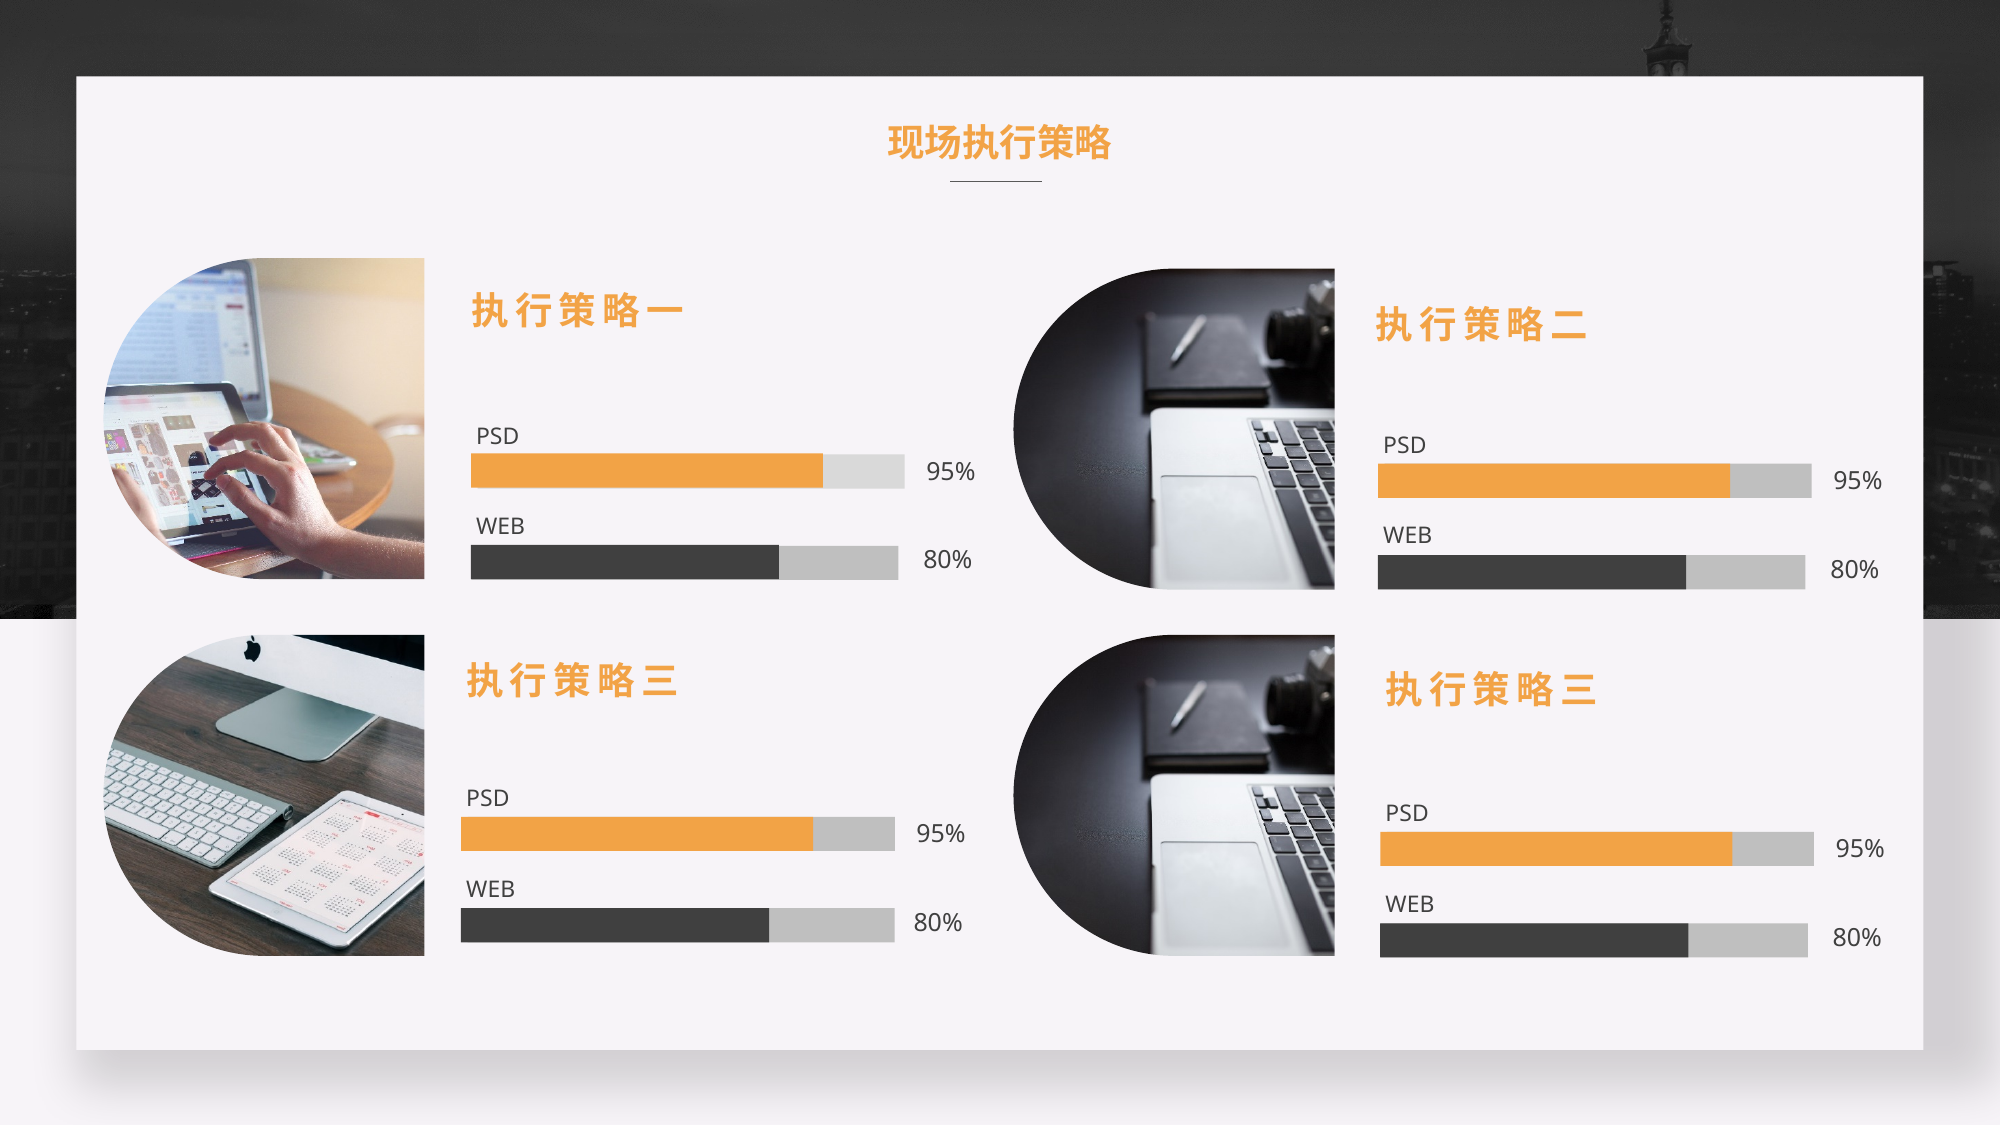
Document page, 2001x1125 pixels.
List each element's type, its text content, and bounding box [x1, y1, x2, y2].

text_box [1370, 791, 1952, 960]
text_box 执行策略三 [451, 649, 903, 710]
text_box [461, 413, 1013, 583]
text_box [75, 619, 1924, 1051]
picture [0, 0, 2000, 619]
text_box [451, 776, 1013, 945]
text_box 执行策略三 [1370, 658, 1822, 719]
picture [103, 634, 425, 956]
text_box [1368, 423, 1950, 592]
picture [1013, 634, 1335, 956]
